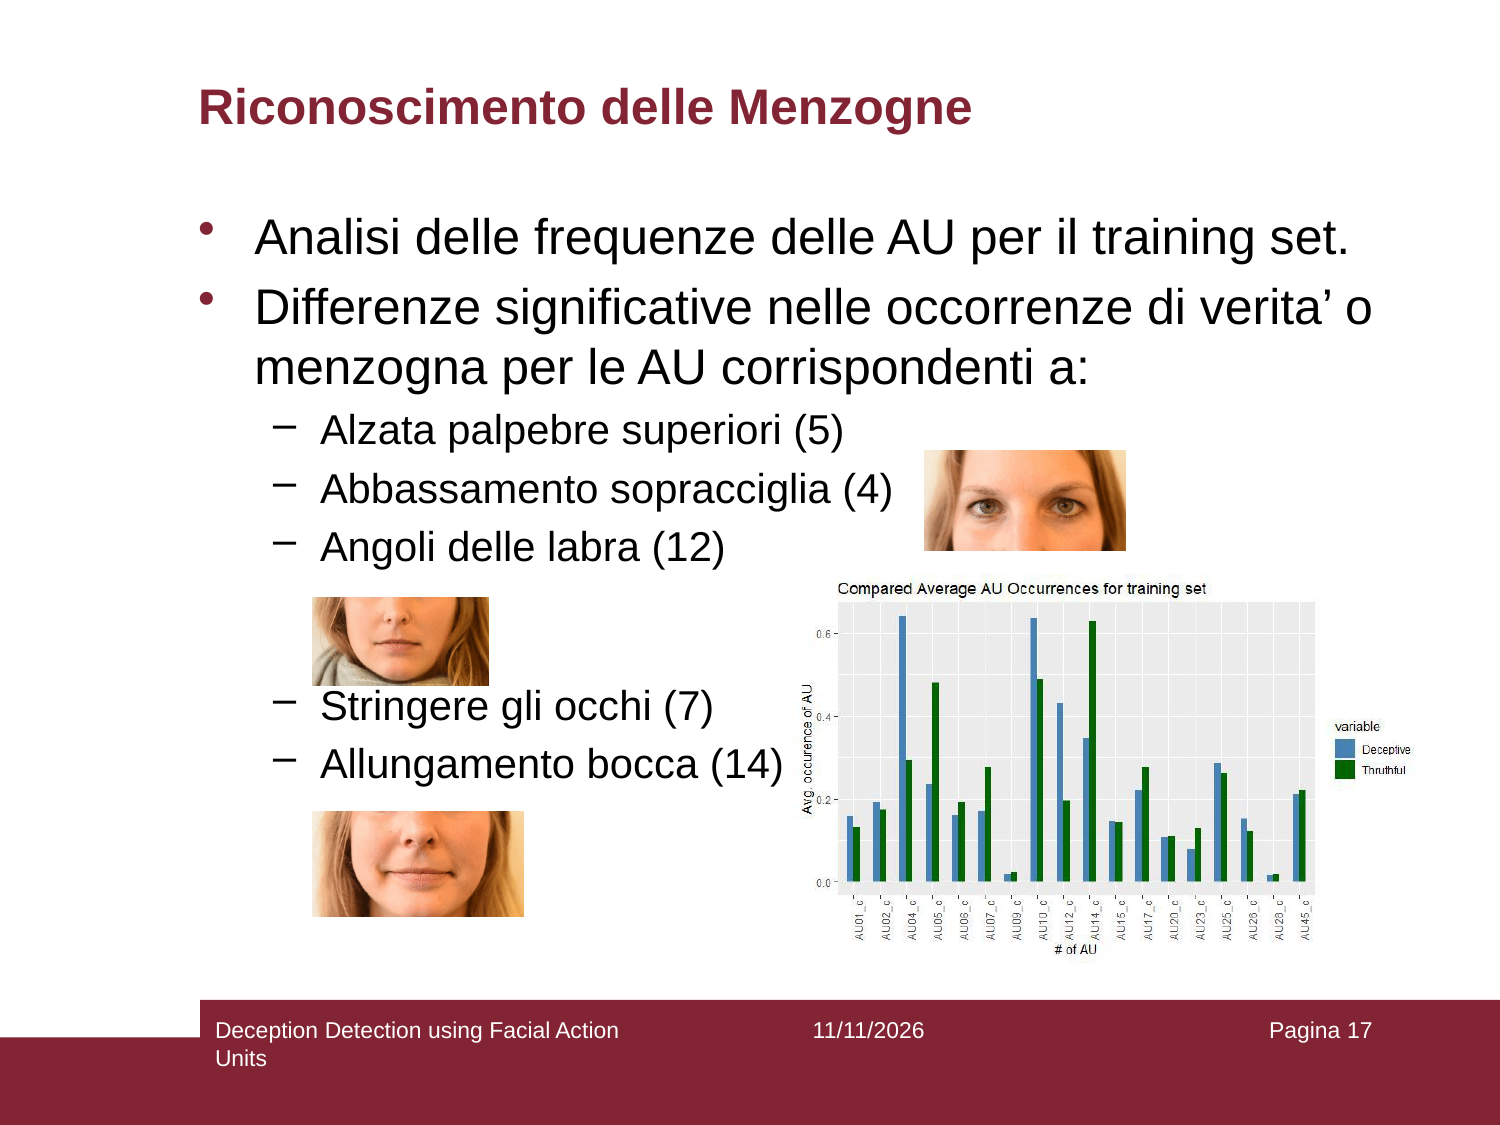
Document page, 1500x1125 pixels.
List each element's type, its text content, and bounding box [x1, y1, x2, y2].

picture [793, 574, 1424, 963]
title Riconoscimento delle Menzogne [183, 67, 1424, 150]
list Analisi delle frequenze delle AU per il training set. Differenze significative nelle occorrenze di verita’ o menzogna per le AU corrispondenti a: Alzata palpebre superiori (5) Abbassamento sopracciglia (4) Angoli delle labra (12) Stringere gli occhi (7) Allungamento bocca (14) [183, 197, 1424, 917]
picture [312, 597, 489, 686]
picture [924, 450, 1126, 551]
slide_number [712, 1008, 1025, 1084]
footer Deception Detection using Facial Action Units [200, 1008, 675, 1084]
picture [312, 811, 524, 917]
slide_number Pagina 17 [1074, 1008, 1388, 1084]
